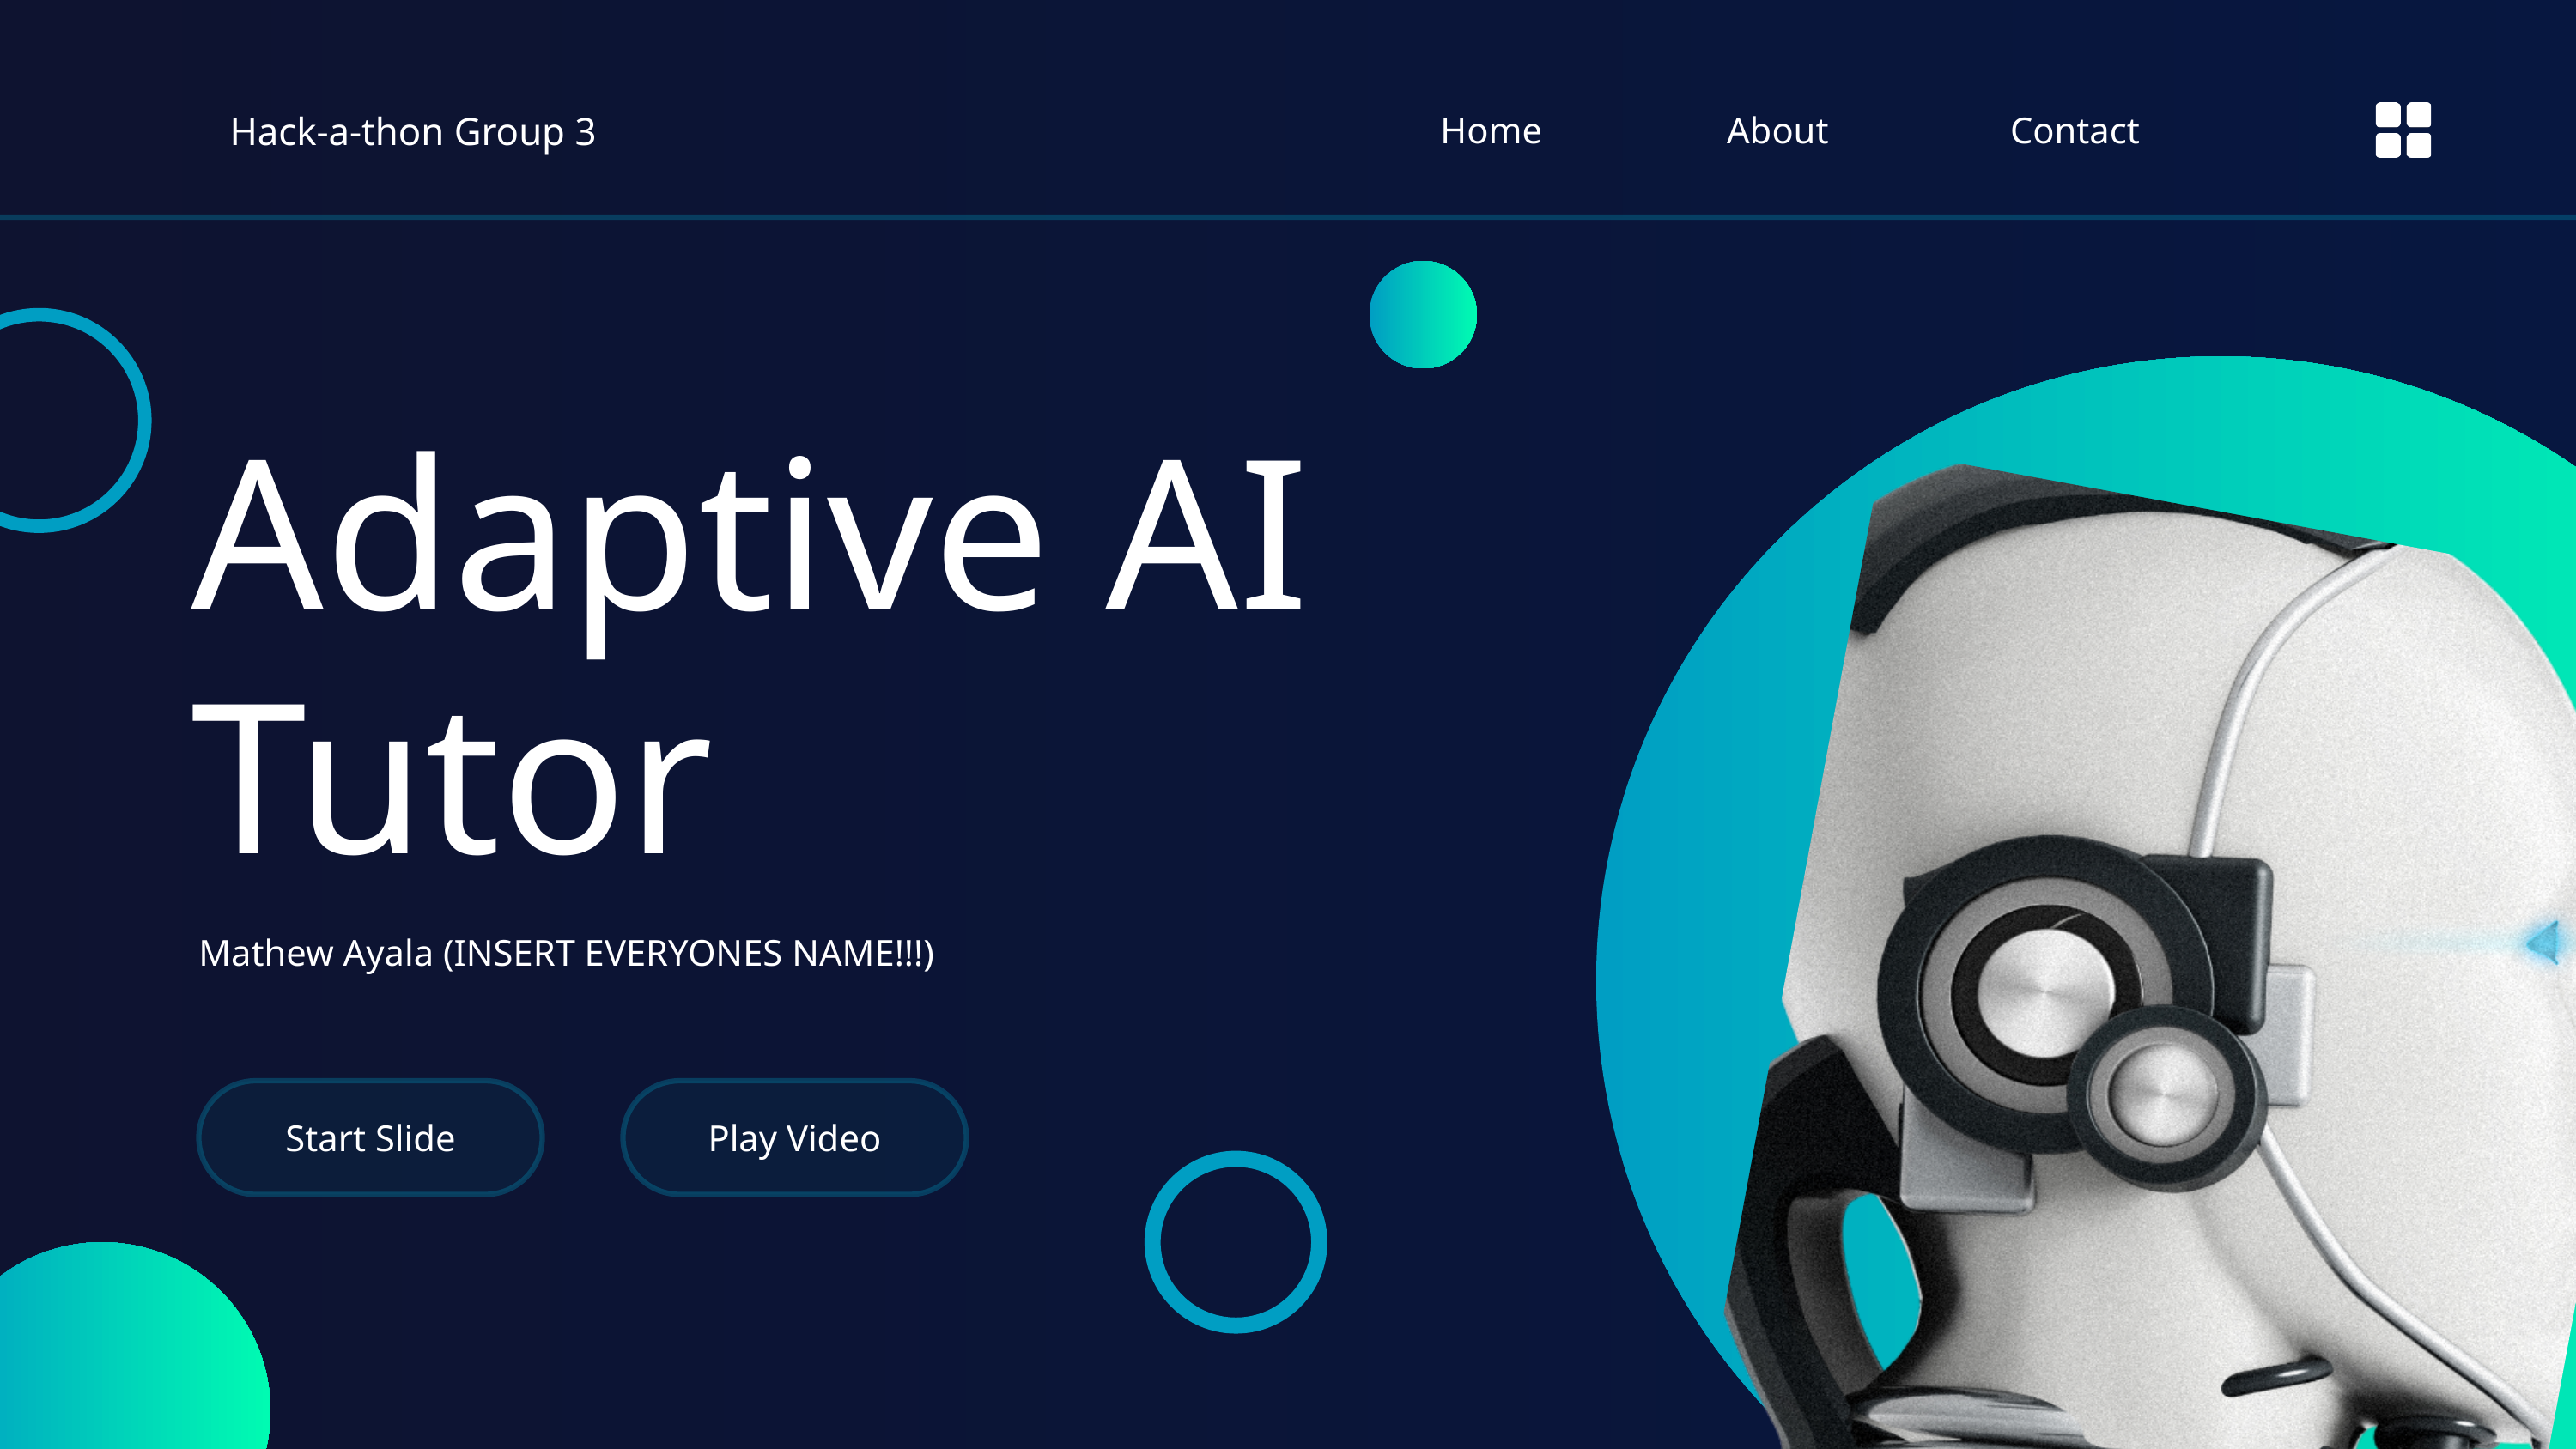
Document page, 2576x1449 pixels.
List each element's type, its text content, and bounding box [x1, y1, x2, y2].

text_box Start Slide [545, 1108, 550, 1159]
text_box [0, 0, 2576, 218]
text_box Adaptive AI Tutor [191, 407, 1542, 895]
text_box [1369, 260, 1478, 369]
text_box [623, 1080, 967, 1195]
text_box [1151, 1158, 1320, 1326]
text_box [1595, 355, 2576, 1449]
text_box Play Video [615, 1108, 618, 1159]
text_box Play Video [971, 1108, 975, 1159]
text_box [0, 314, 145, 527]
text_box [0, 1241, 271, 1449]
text_box Mathew Ayala (INSERT EVERYONES NAME!!!) [198, 912, 1406, 973]
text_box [198, 1080, 543, 1195]
text_box Start Slide [191, 1108, 194, 1159]
